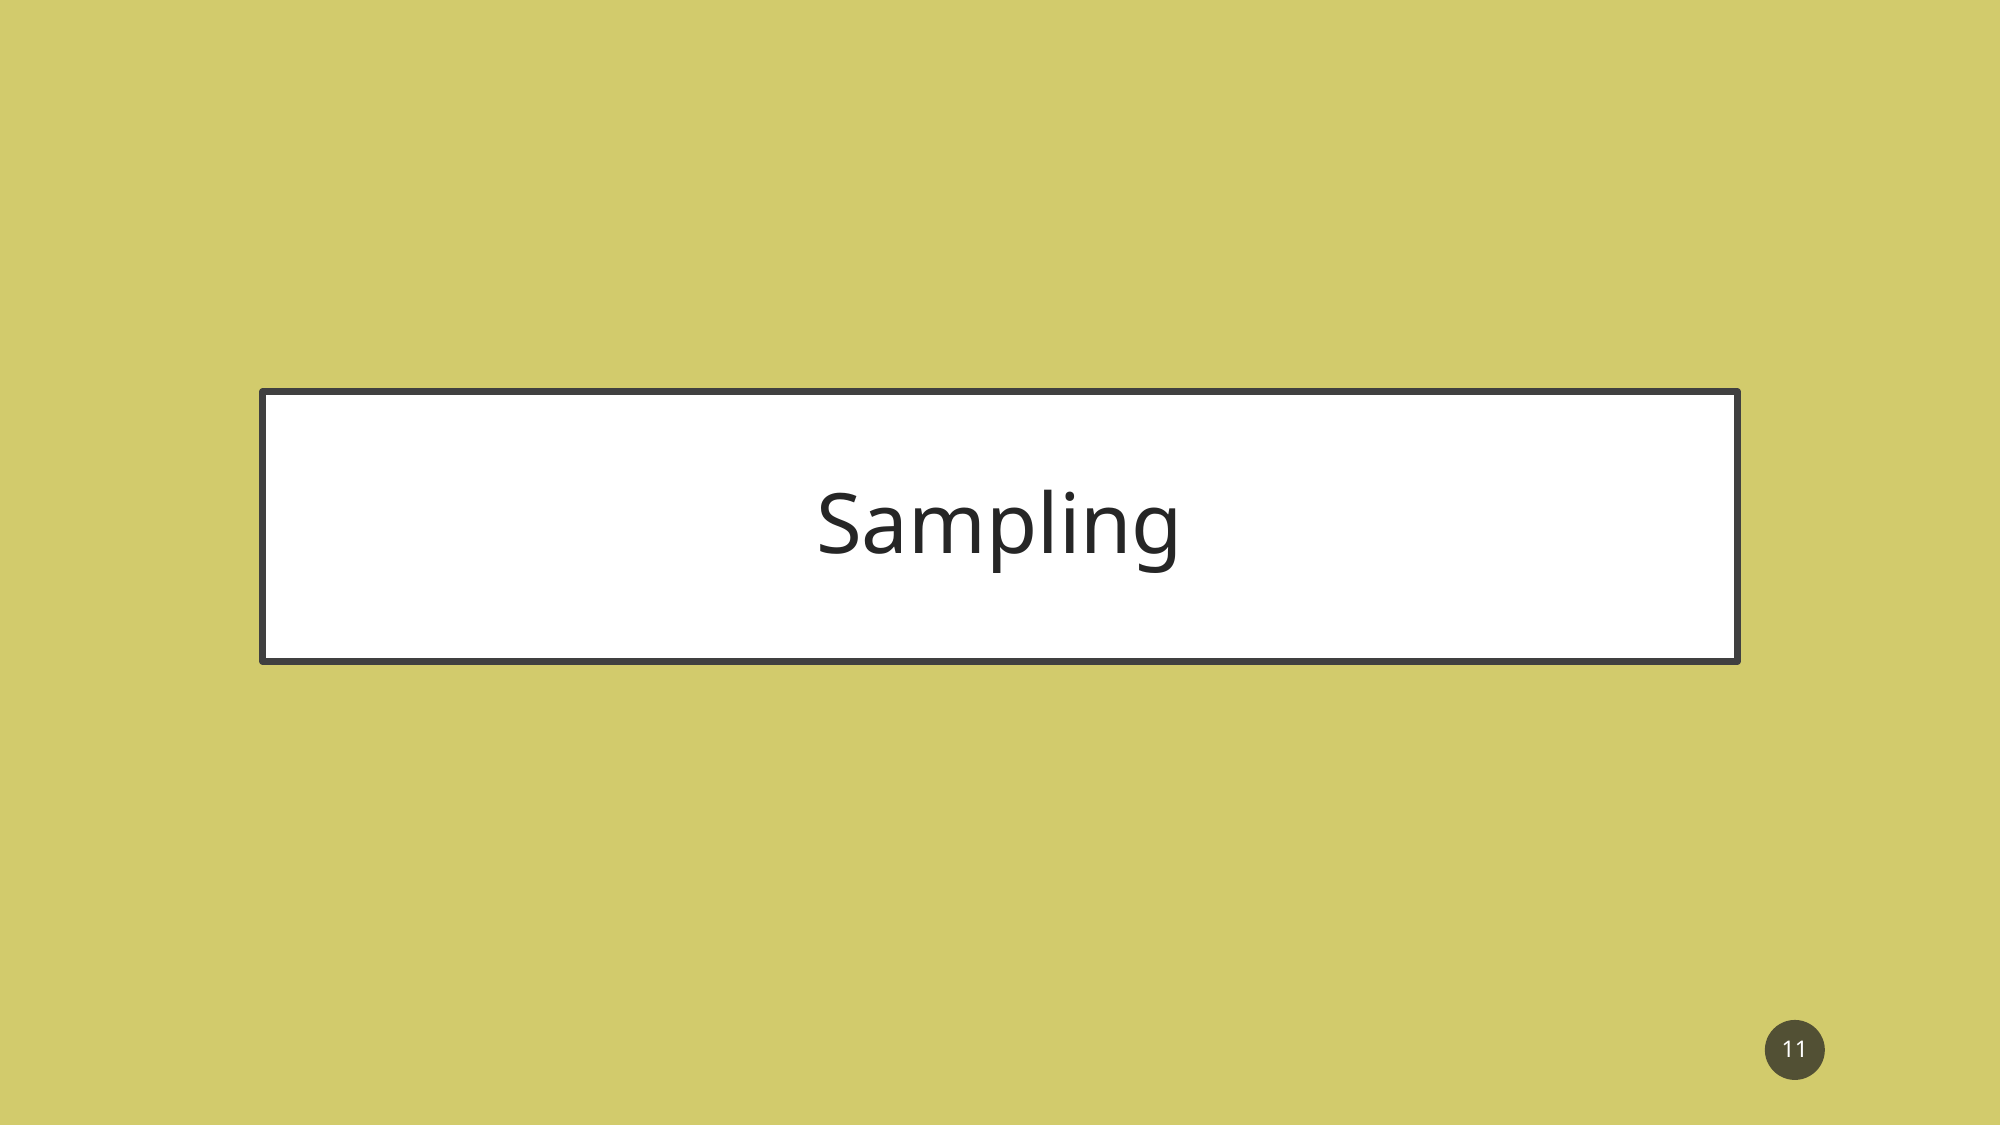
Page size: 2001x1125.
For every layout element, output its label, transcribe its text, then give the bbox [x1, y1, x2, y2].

title Sampling [259, 388, 1741, 665]
slide_number 10 [1764, 1019, 1825, 1080]
